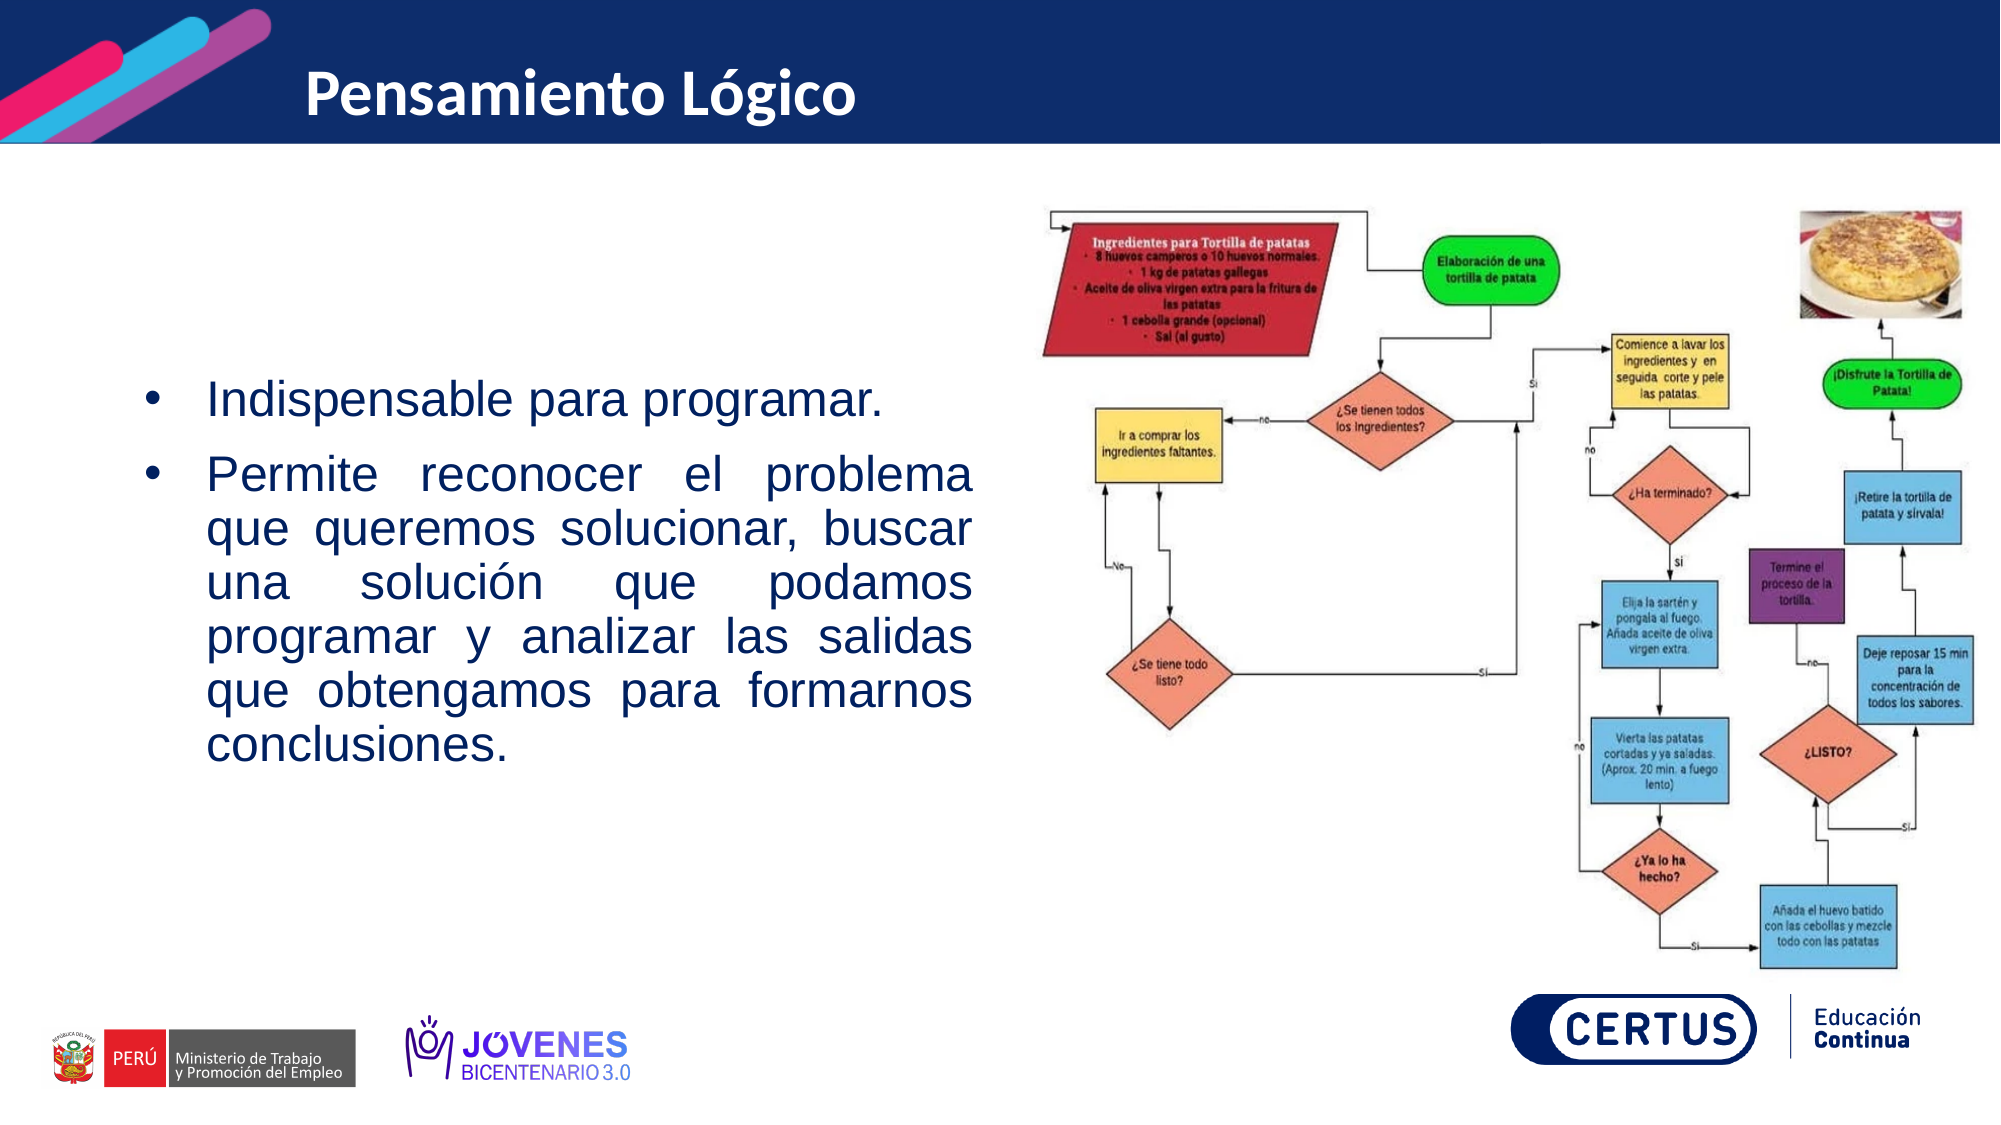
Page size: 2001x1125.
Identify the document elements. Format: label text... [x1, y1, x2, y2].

picture [0, 0, 1541, 144]
title Pensamiento Lógico [290, 22, 1901, 144]
picture [1028, 200, 2000, 1103]
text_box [41, 986, 632, 1115]
list Indispensable para programar. Permite reconocer el problema que queremos solucionar, buscar una solución que podamos programar y analizar las salidas que obtengamos para formarnos conclusiones. [41, 210, 989, 793]
